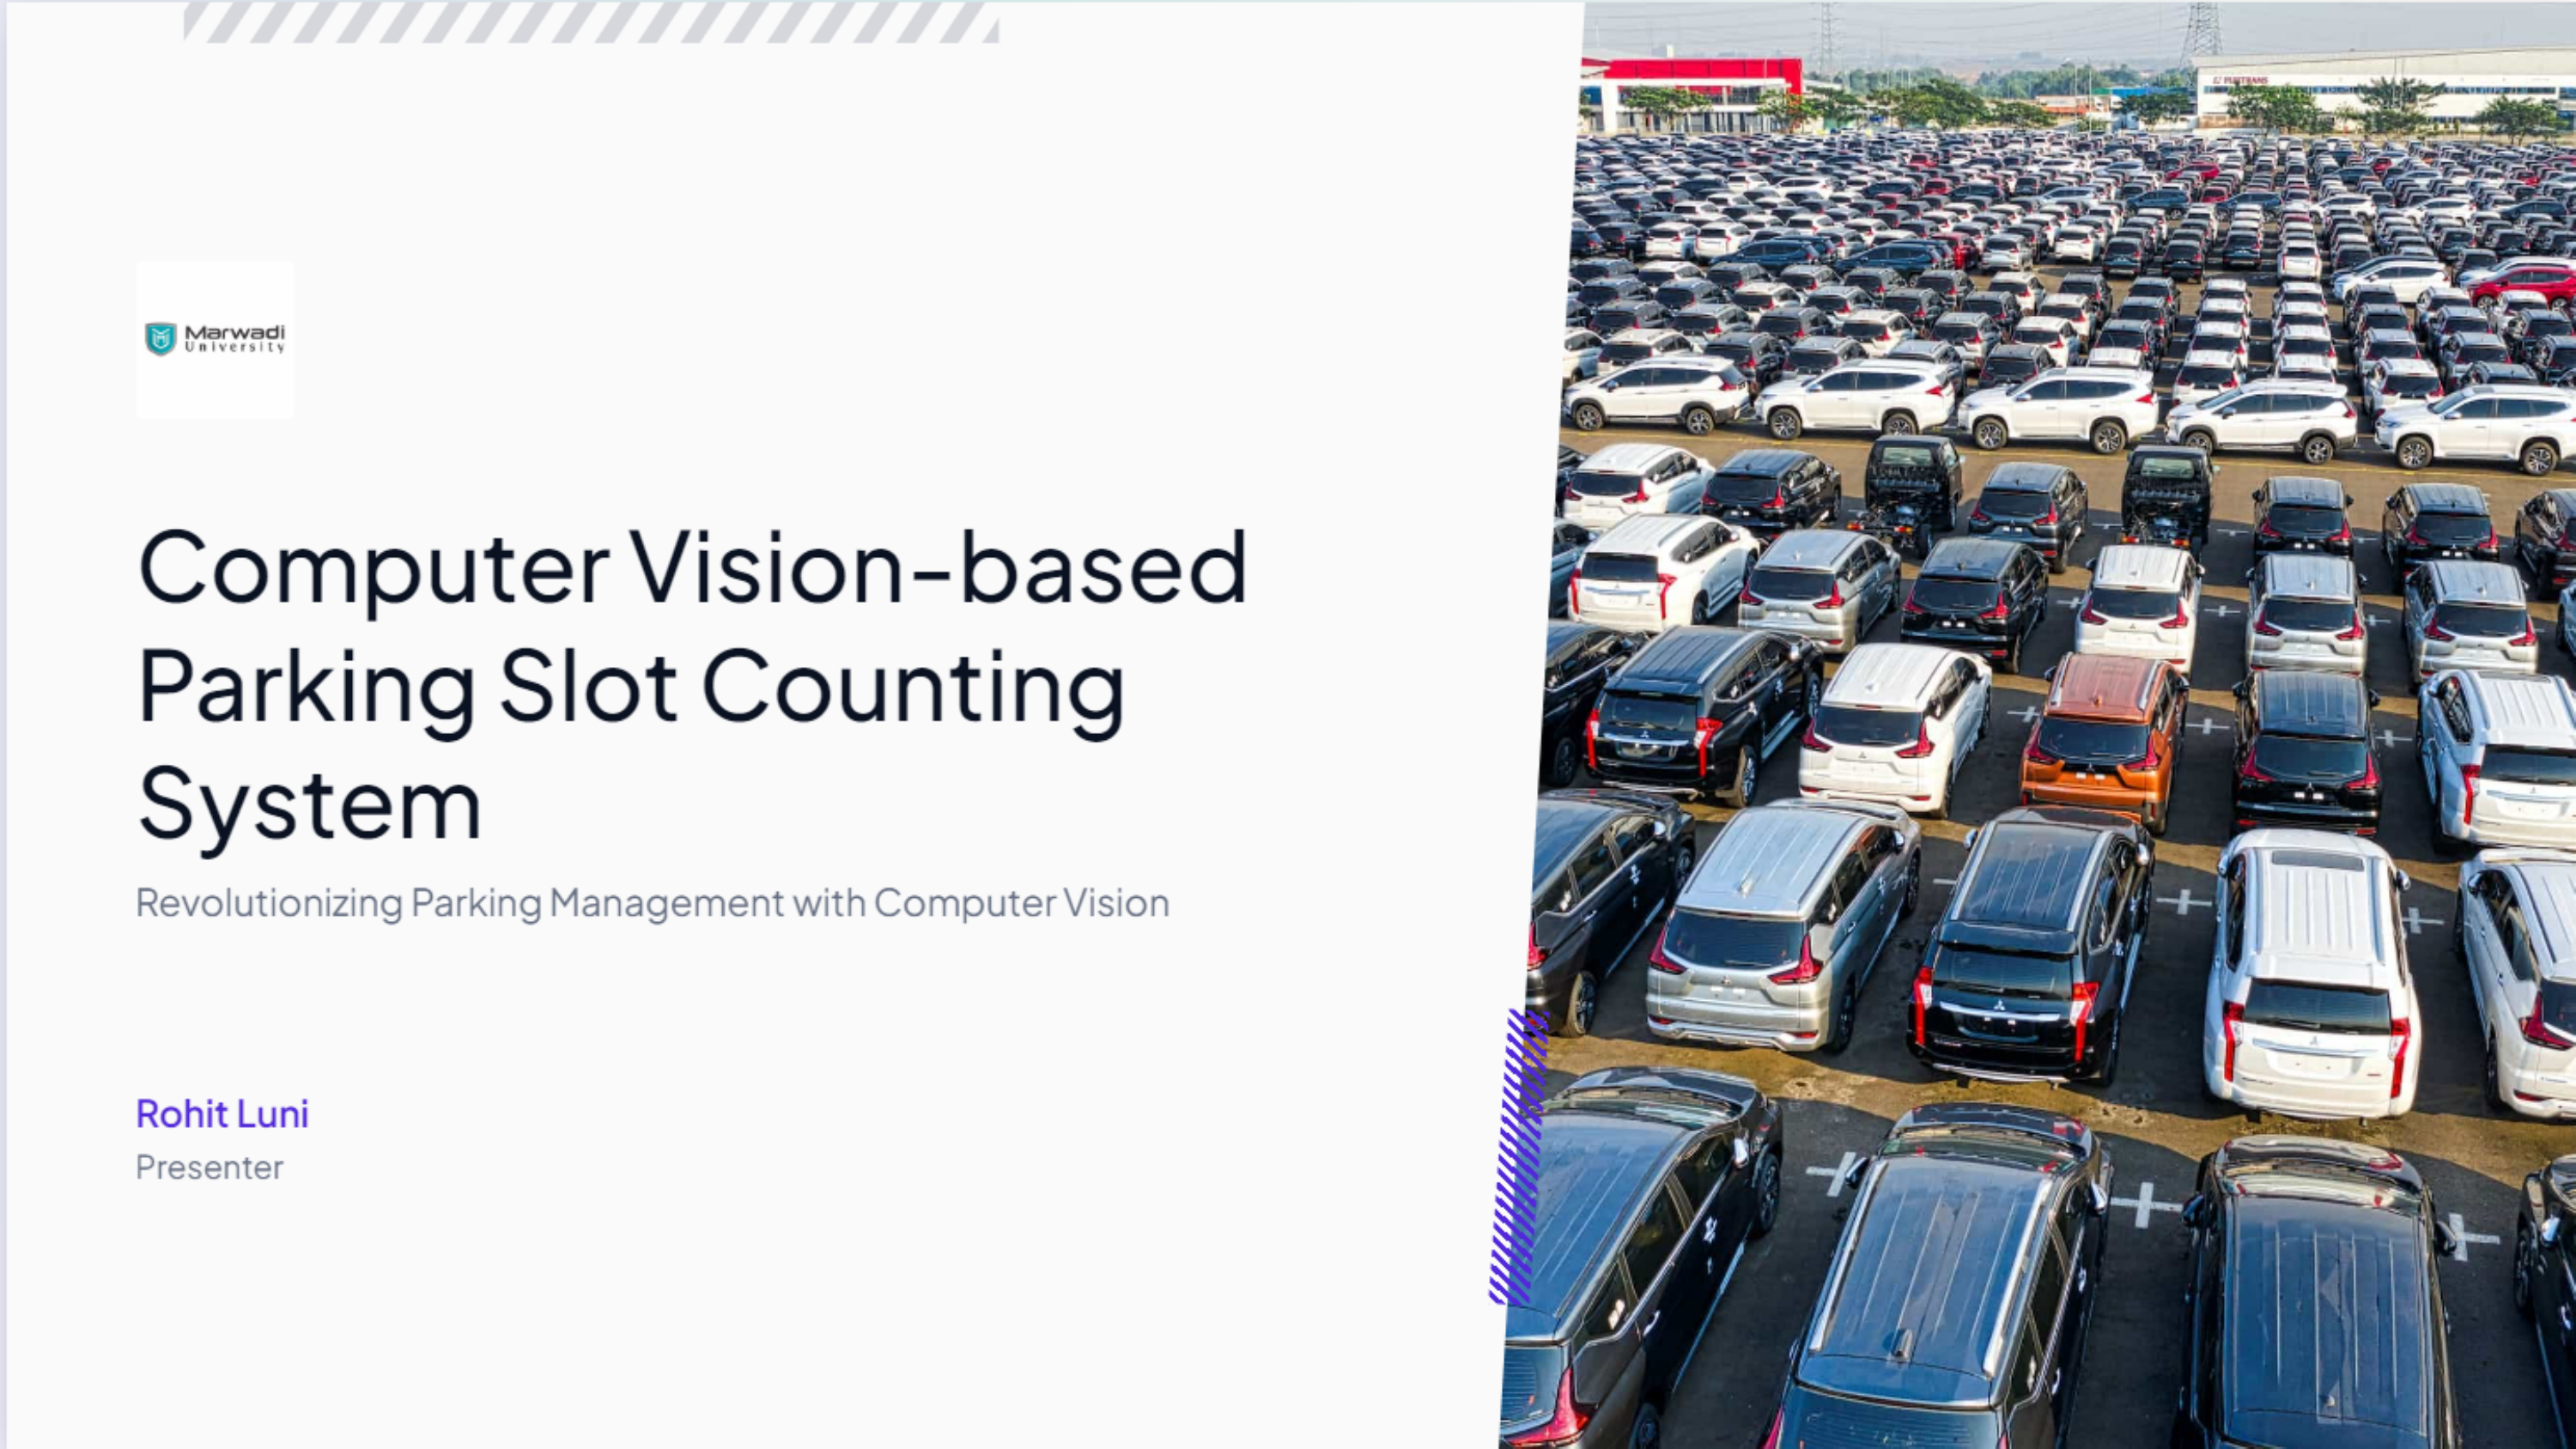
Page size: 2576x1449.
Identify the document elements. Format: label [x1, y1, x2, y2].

text_box [0, 0, 2576, 1449]
